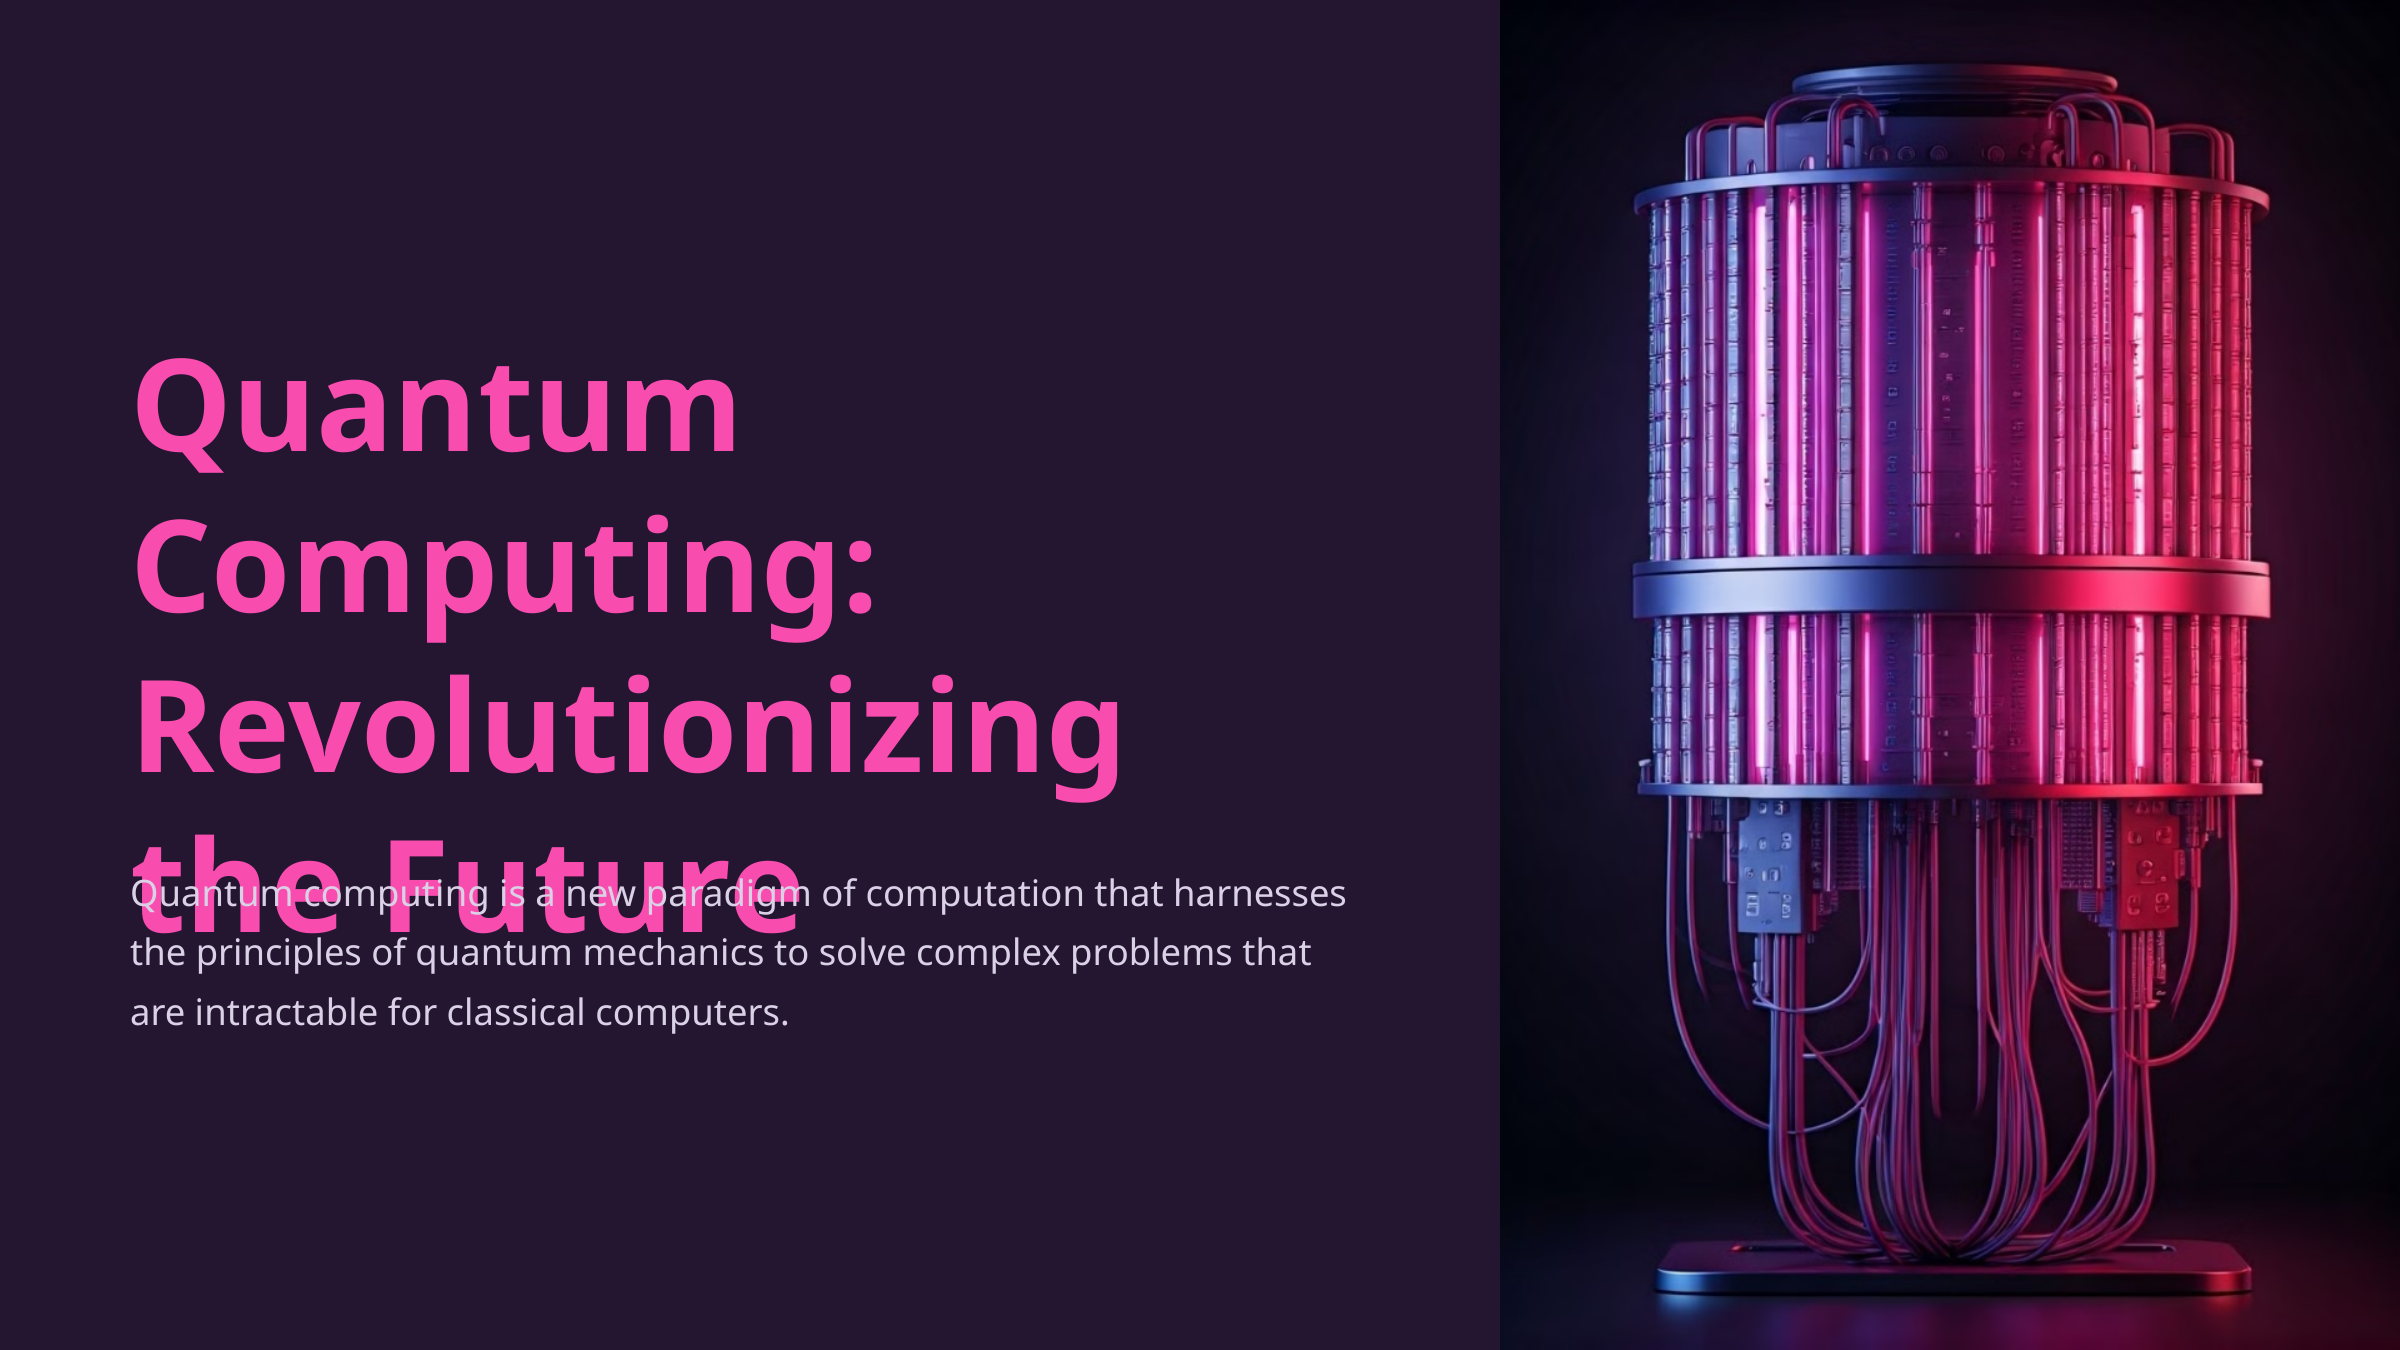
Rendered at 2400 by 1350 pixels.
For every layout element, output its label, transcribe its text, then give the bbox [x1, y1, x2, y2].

picture [1499, 0, 2400, 1350]
text_box Quantum Computing: Revolutionizing the Future [130, 317, 1370, 799]
text_box Quantum computing is a new paradigm of computation that harnesses the principles of quantum mechanics to solve complex problems that are intractable for classical computers. [130, 854, 1370, 1033]
